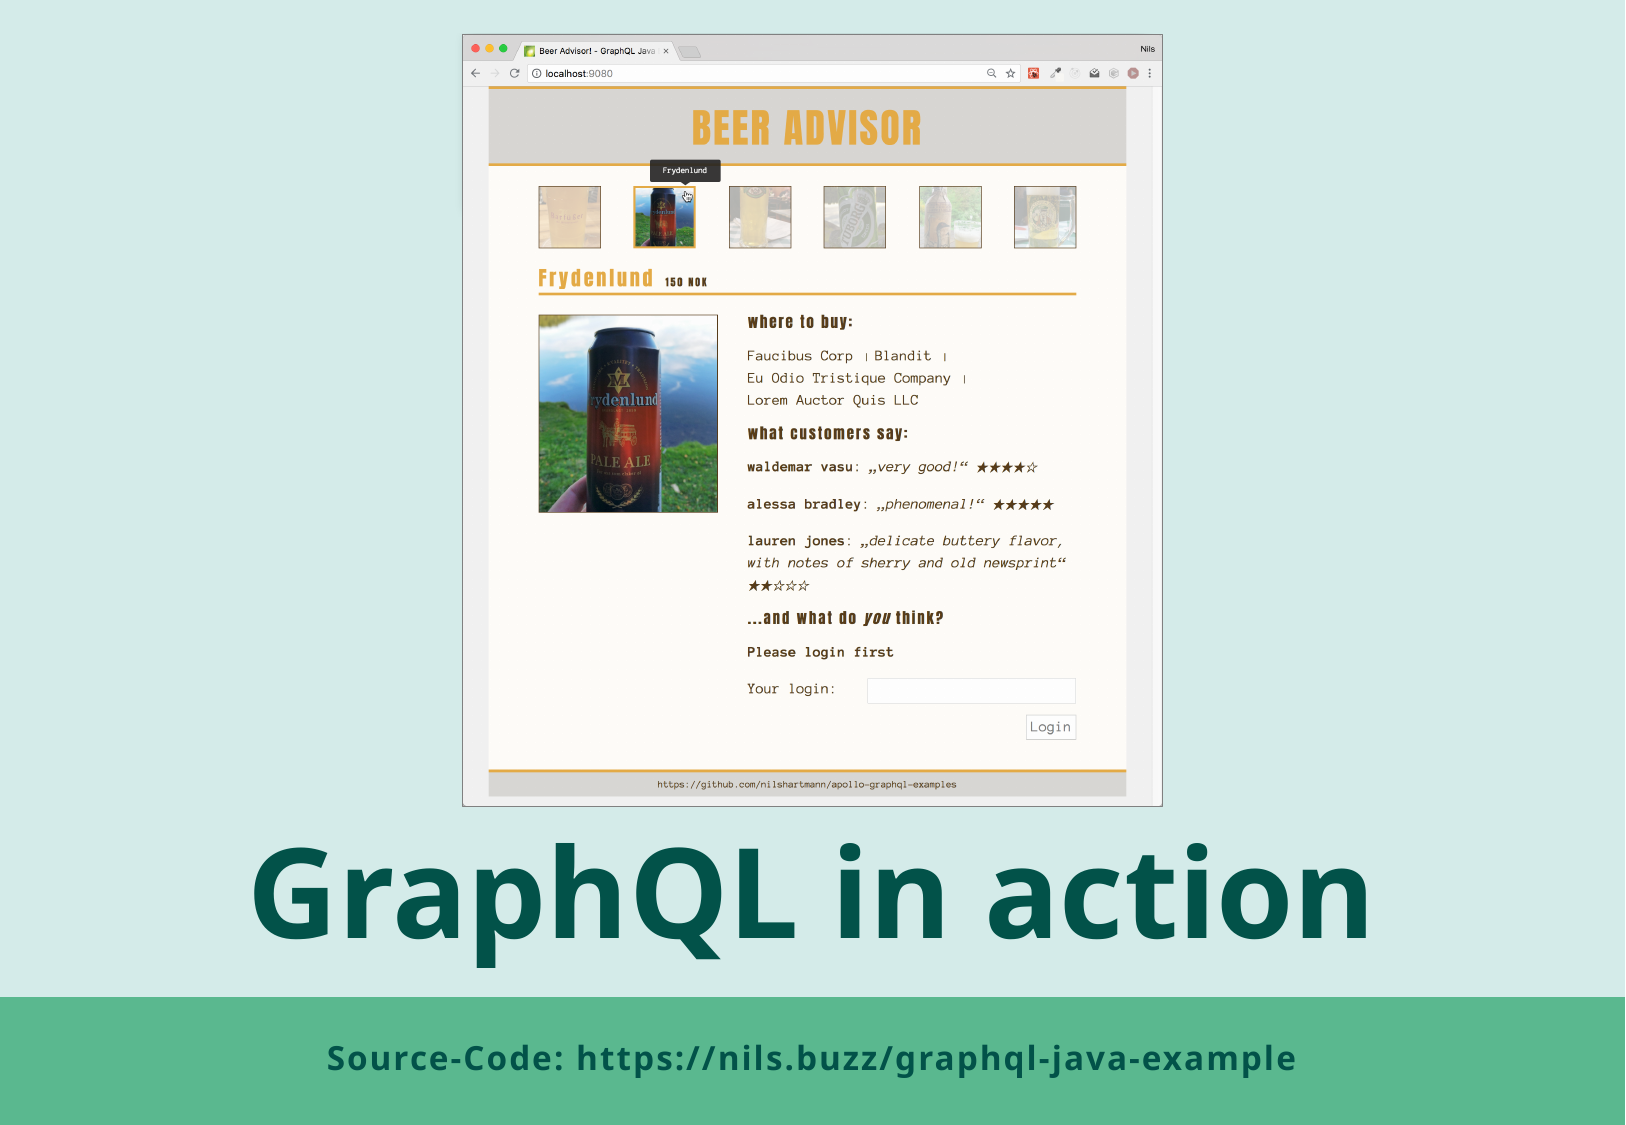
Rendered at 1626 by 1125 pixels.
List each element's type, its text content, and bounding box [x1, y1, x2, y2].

text_box GraphQL in action [0, 805, 1625, 971]
title Source-Code: https://nils.buzz/graphql-java-example [0, 995, 1625, 1125]
picture [463, 35, 1162, 806]
